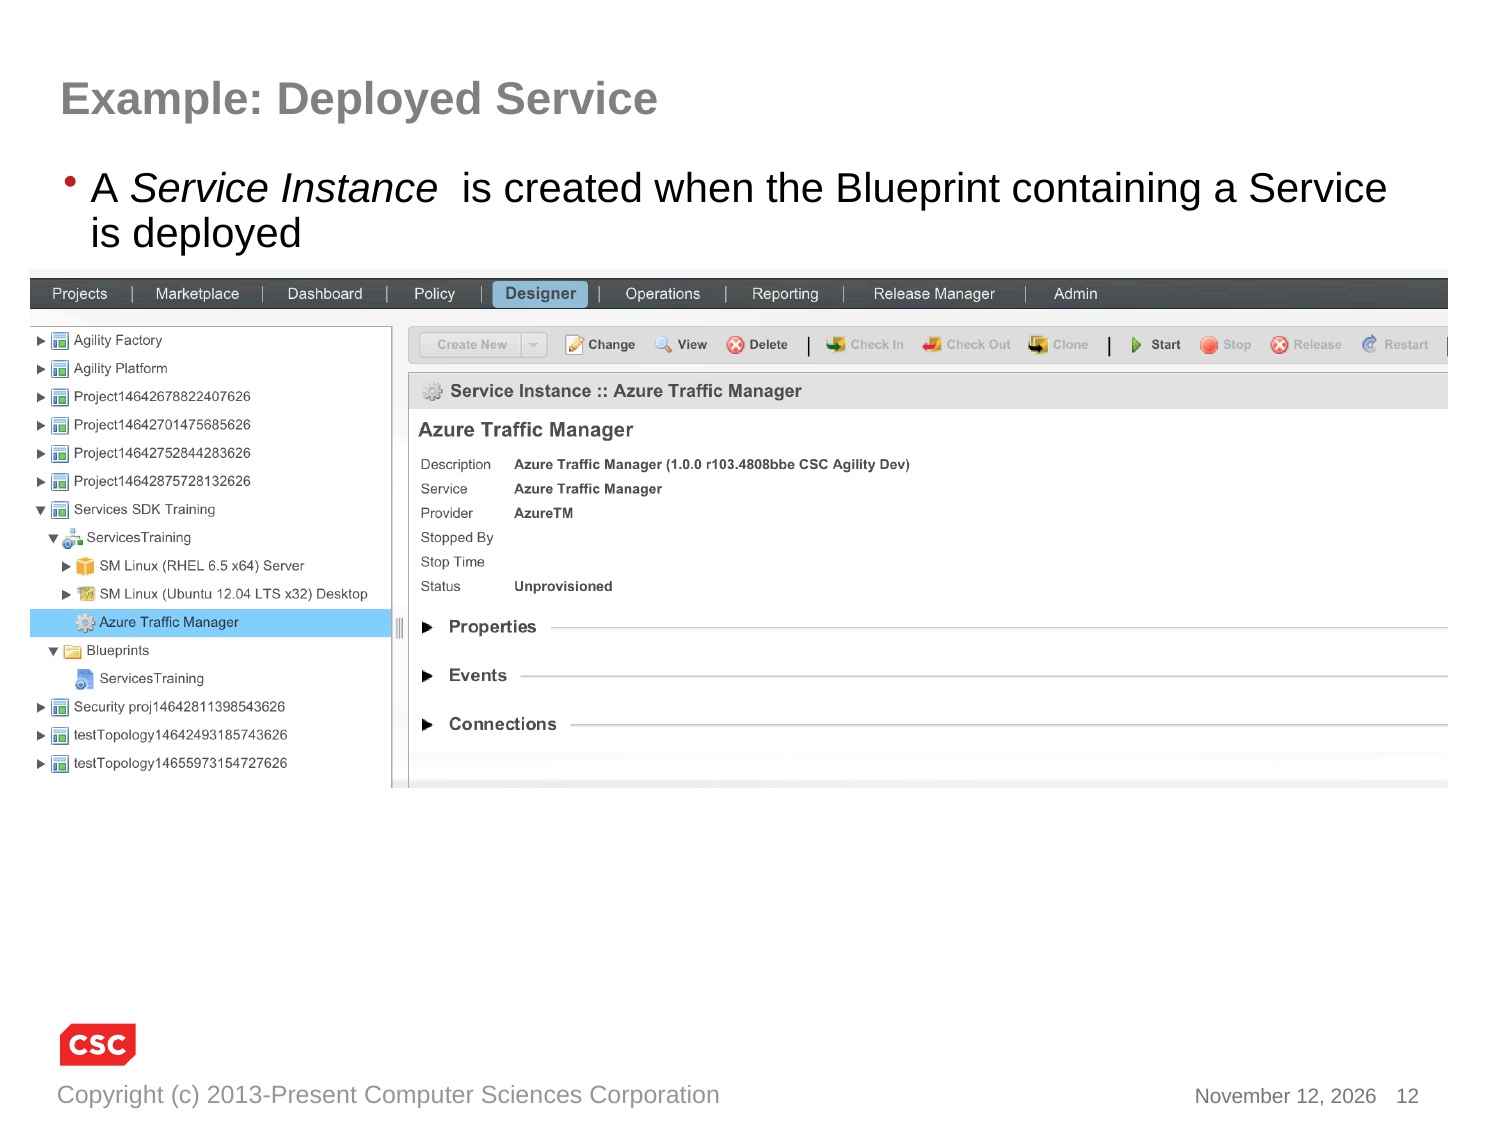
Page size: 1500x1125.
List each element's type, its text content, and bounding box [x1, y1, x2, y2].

title Example: Deployed Service [59, 74, 1441, 171]
list A Service Instance is created when the Blueprint containing a Service is deployed [62, 166, 1393, 268]
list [30, 269, 1448, 788]
